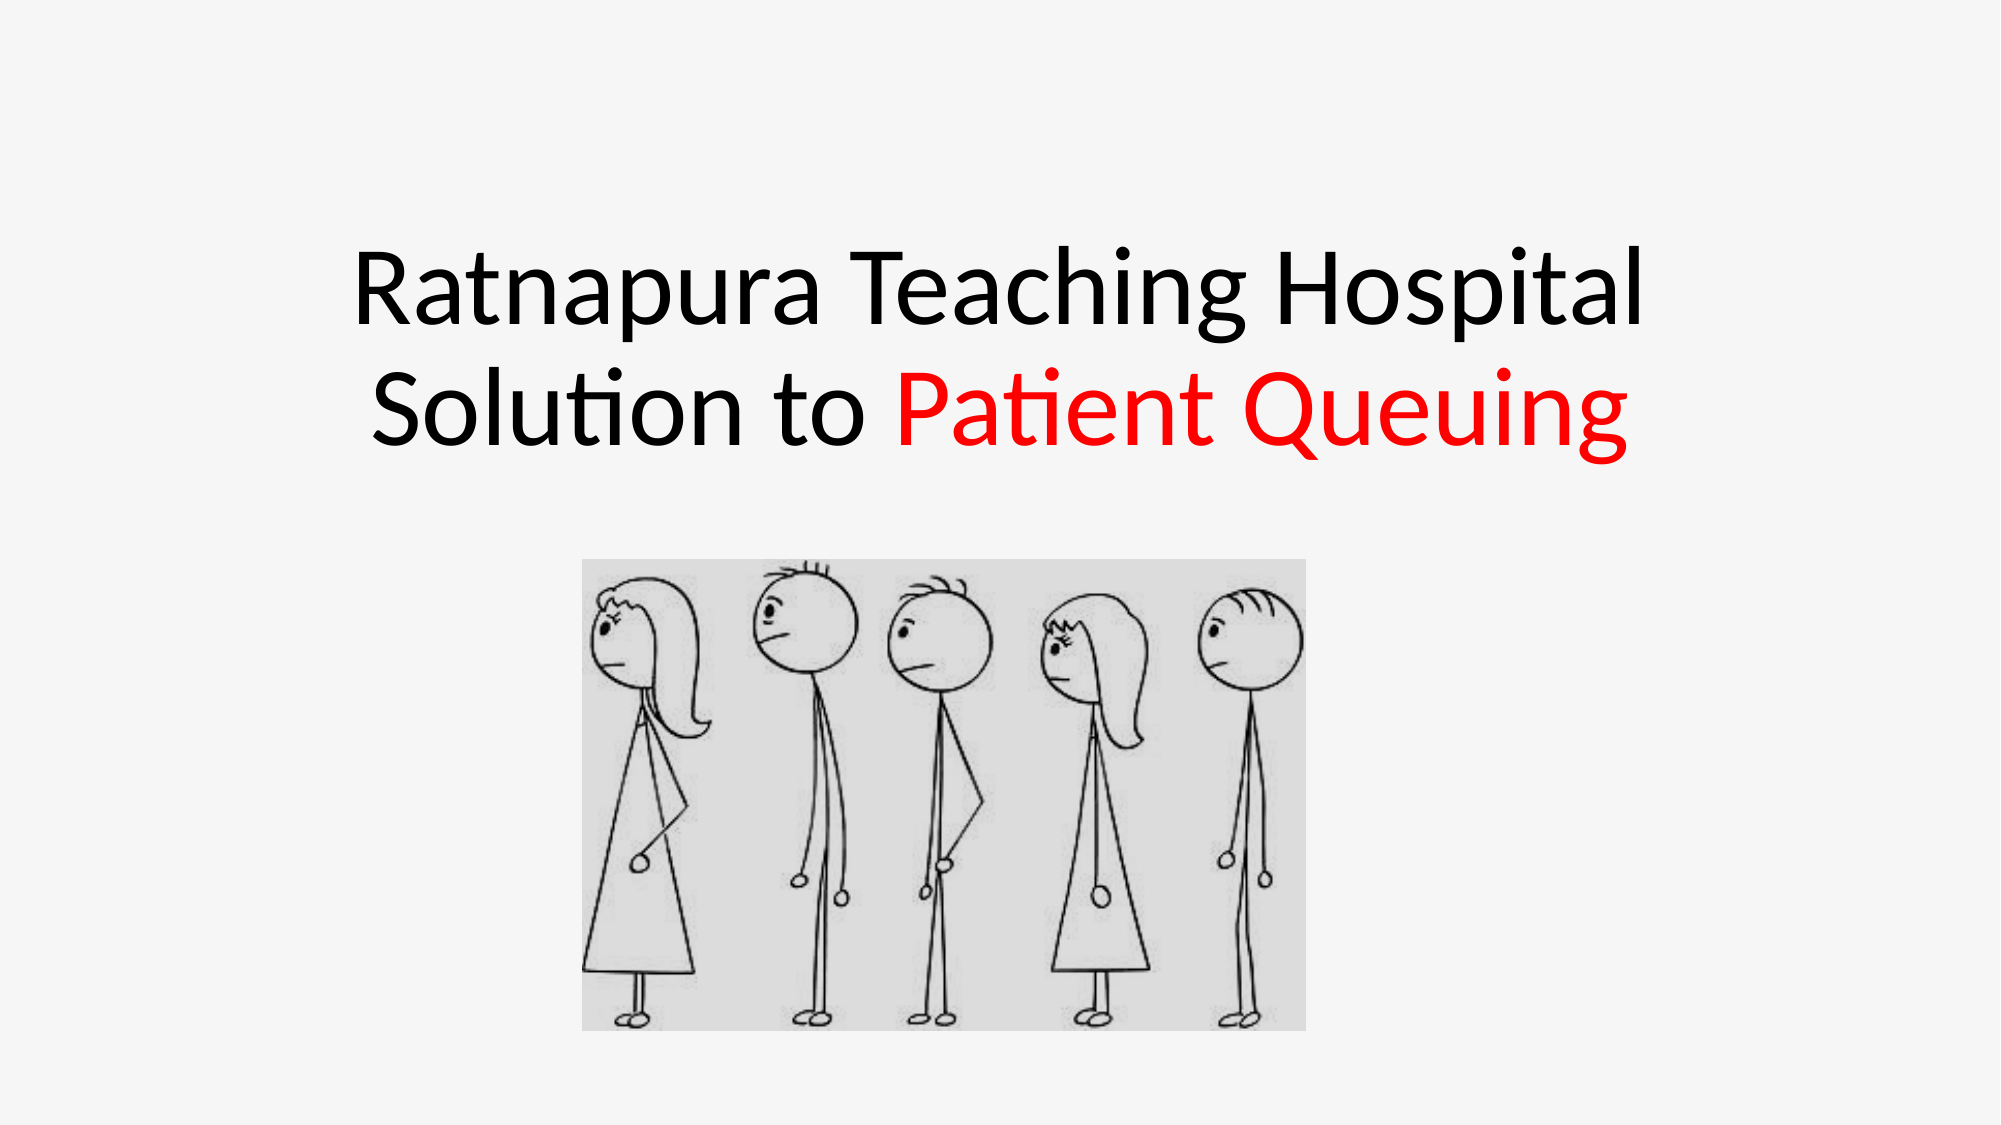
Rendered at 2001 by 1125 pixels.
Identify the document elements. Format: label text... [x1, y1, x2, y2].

picture [582, 559, 1306, 1031]
title Ratnapura Teaching Hospital Solution to Patient Queuing [0, 202, 2000, 495]
